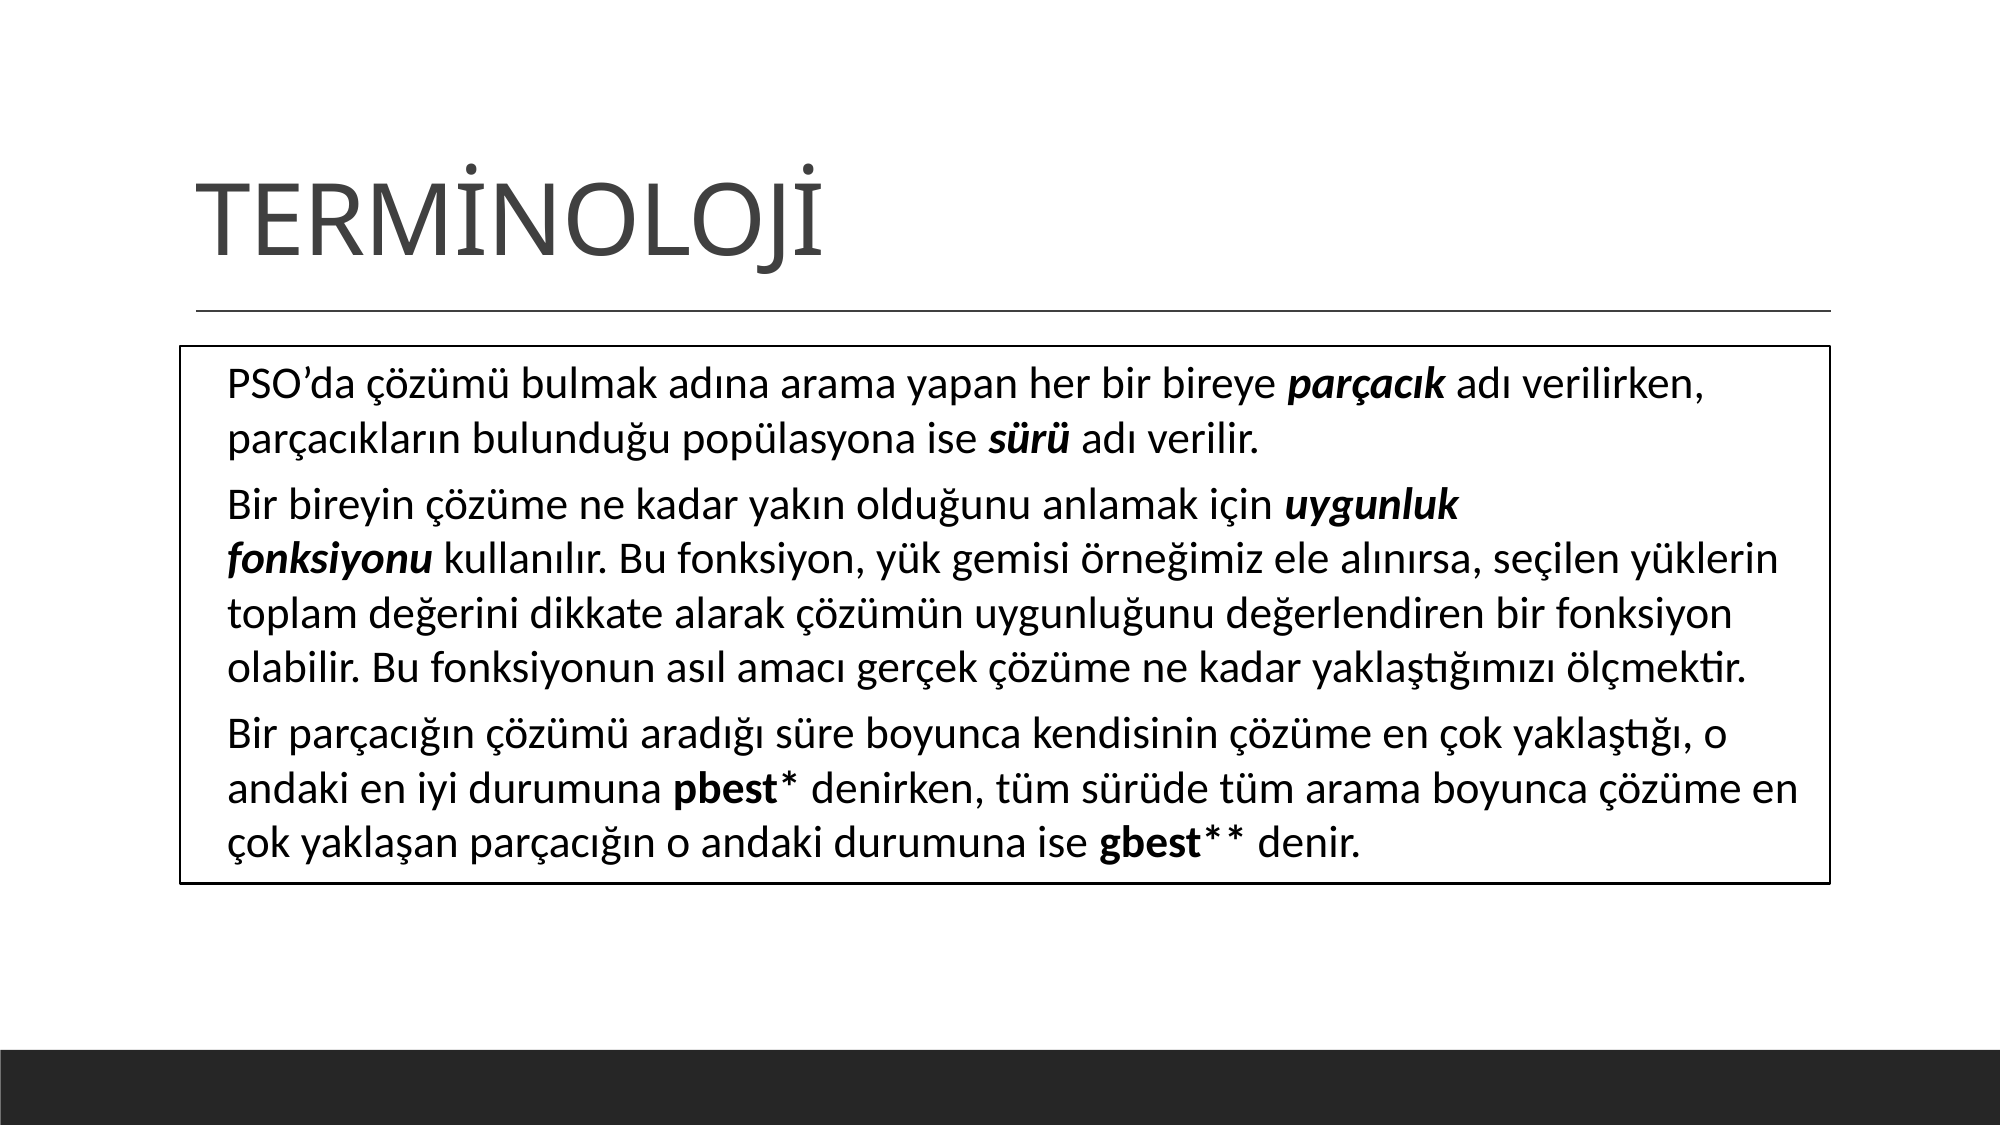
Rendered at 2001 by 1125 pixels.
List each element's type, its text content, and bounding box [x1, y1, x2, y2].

list PSO’da çözümü bulmak adına arama yapan her bir bireye parçacık adı verilirken, parçacıkların bulunduğu popülasyona ise sürü adı verilir. Bir bireyin çözüme ne kadar yakın olduğunu anlamak için uygunluk fonksiyonu kullanılır. Bu fonksiyon, yük gemisi örneğimiz ele alınırsa, seçilen yüklerin toplam değerini dikkate alarak çözümün uygunluğunu değerlendiren bir fonksiyon olabilir. Bu fonksiyonun asıl amacı gerçek çözüme ne kadar yaklaştığımızı ölçmektir. Bir parçacığın çözümü aradığı süre boyunca kendisinin çözüme en çok yaklaştığı, o andaki en iyi durumuna pbest* denirken, tüm sürüde tüm arama boyunca çözüme en çok yaklaşan parçacığın o andaki durumuna ise gbest** denir. [179, 345, 1831, 885]
title TERMİNOLOJİ [180, 47, 1830, 285]
